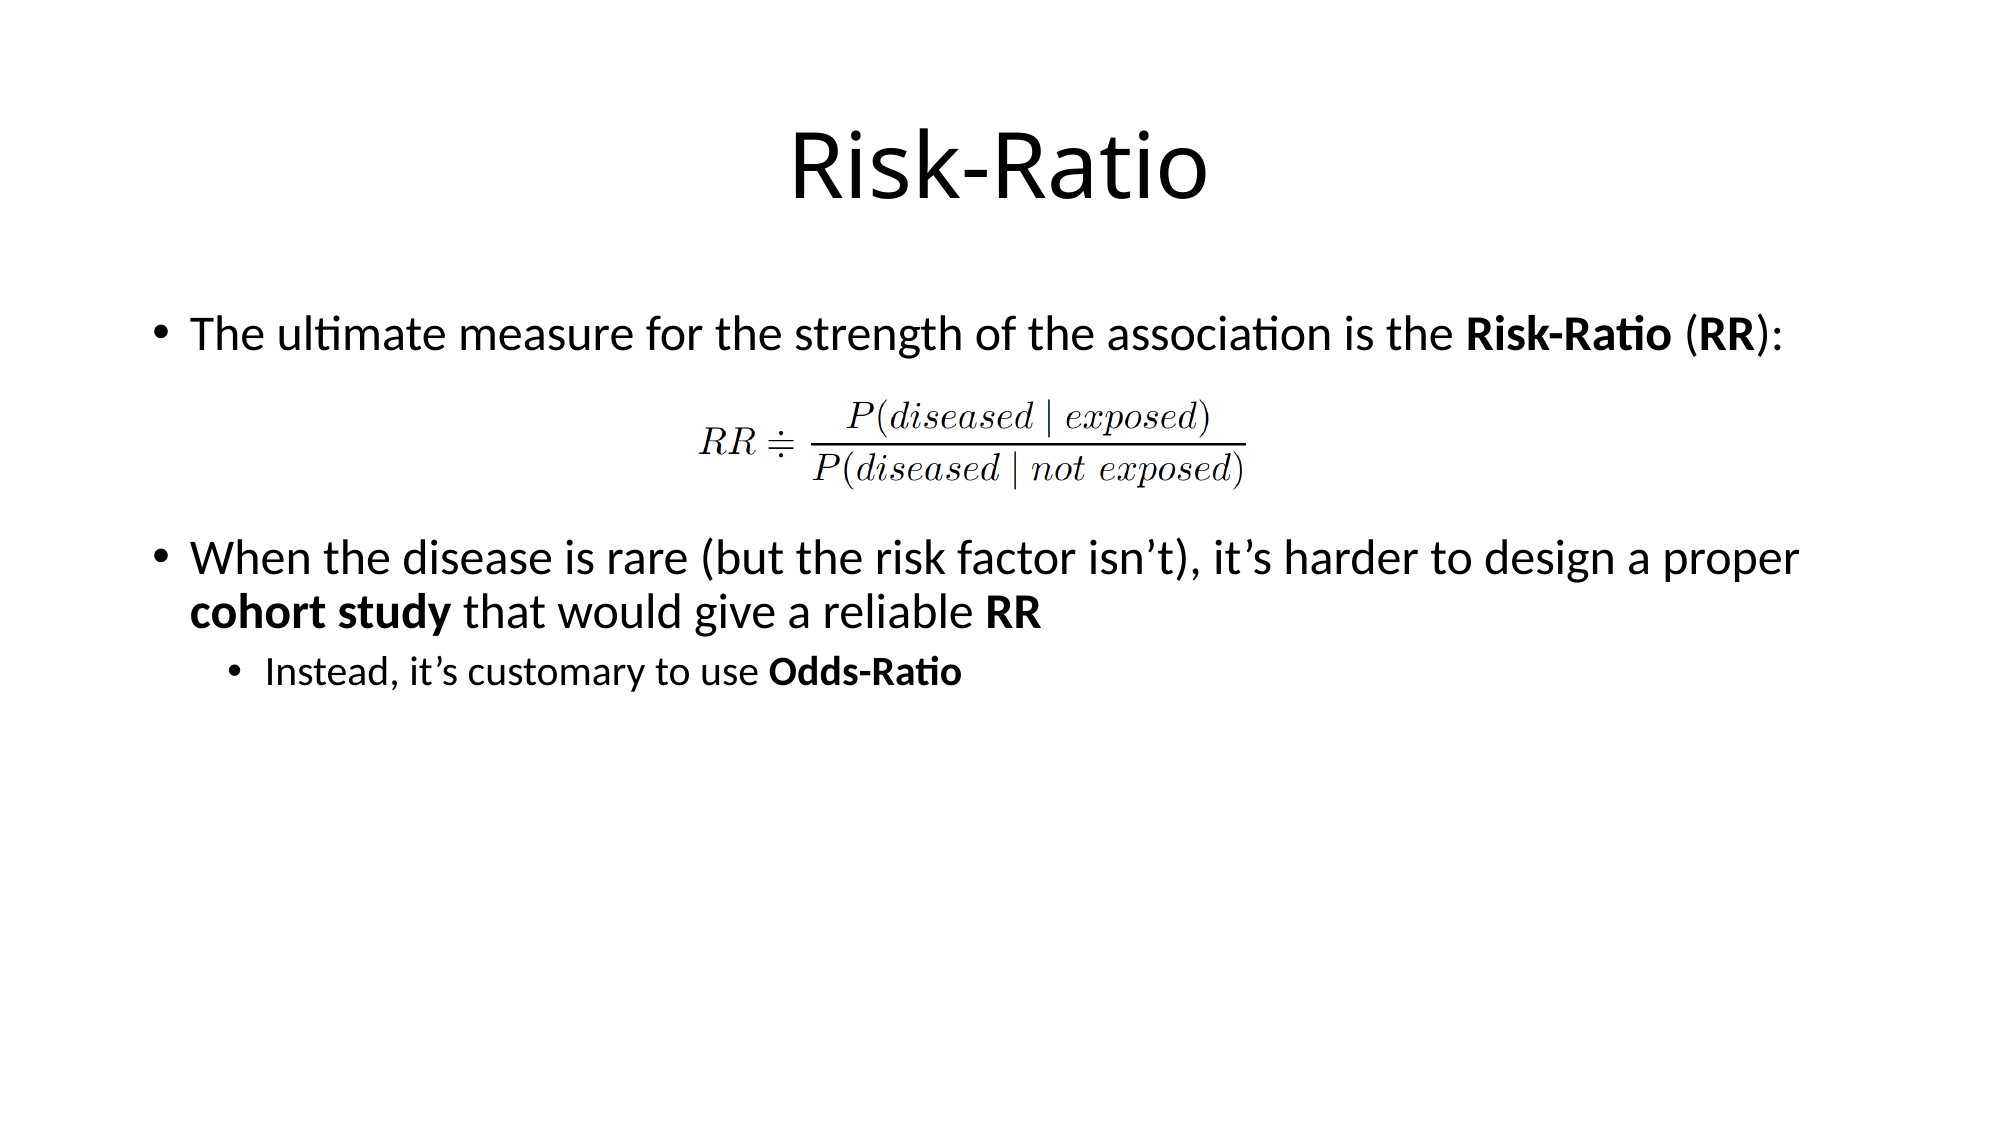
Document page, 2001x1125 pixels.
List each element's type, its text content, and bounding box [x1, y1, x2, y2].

title Risk-Ratio [137, 59, 1863, 278]
picture [684, 377, 1254, 510]
list The ultimate measure for the strength of the association is the Risk-Ratio (RR): When the disease is rare (but the risk factor isn’t), it’s harder to design a proper cohort study that would give a reliable RR Instead, it’s customary to use Odds-Ratio [137, 299, 1863, 1014]
